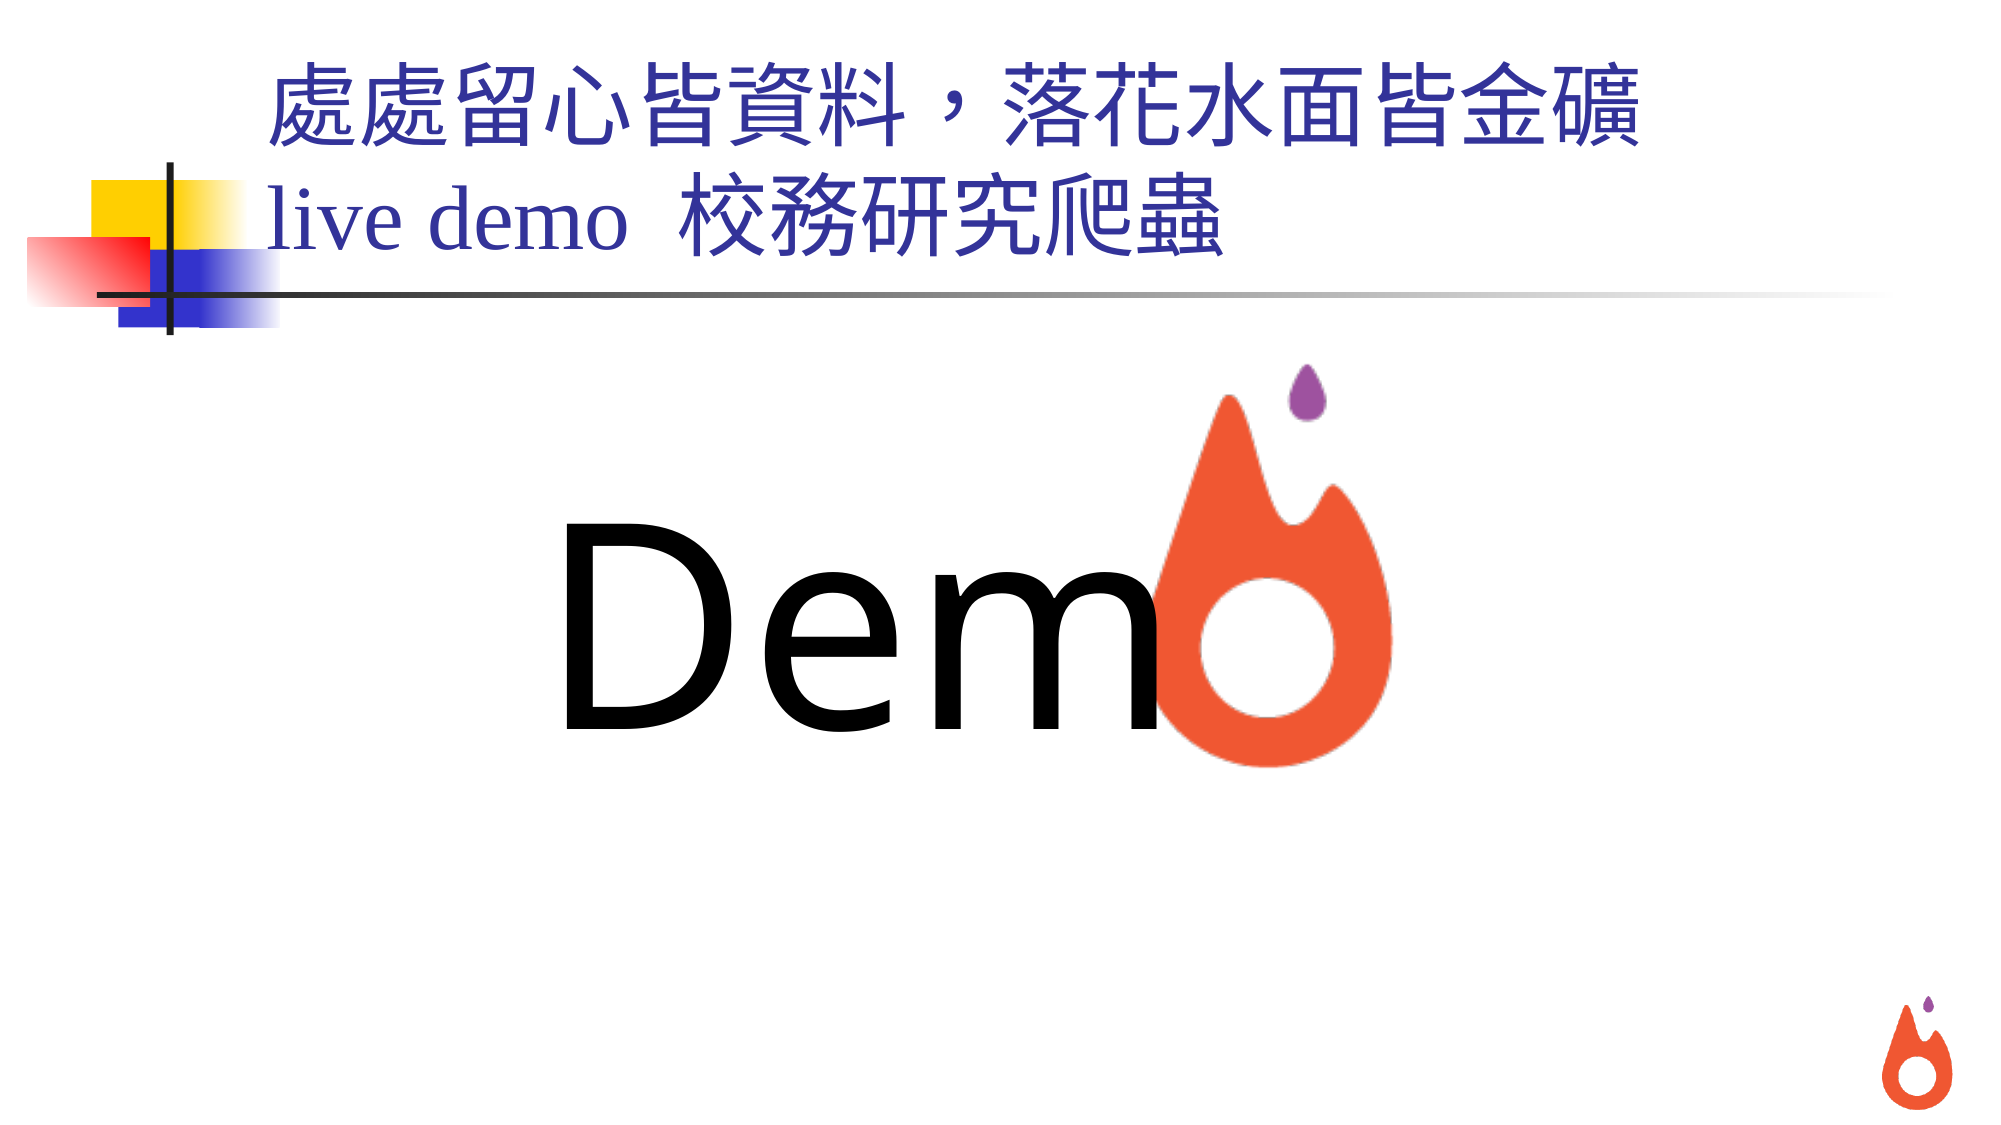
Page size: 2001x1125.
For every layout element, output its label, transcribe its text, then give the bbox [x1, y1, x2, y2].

slide_number [1519, 1025, 1937, 1100]
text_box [547, 355, 1488, 799]
title 處處留心皆資料，落花水面皆金礦 live demo 校務研究爬蟲 [251, 35, 1957, 275]
picture [1860, 993, 1979, 1112]
